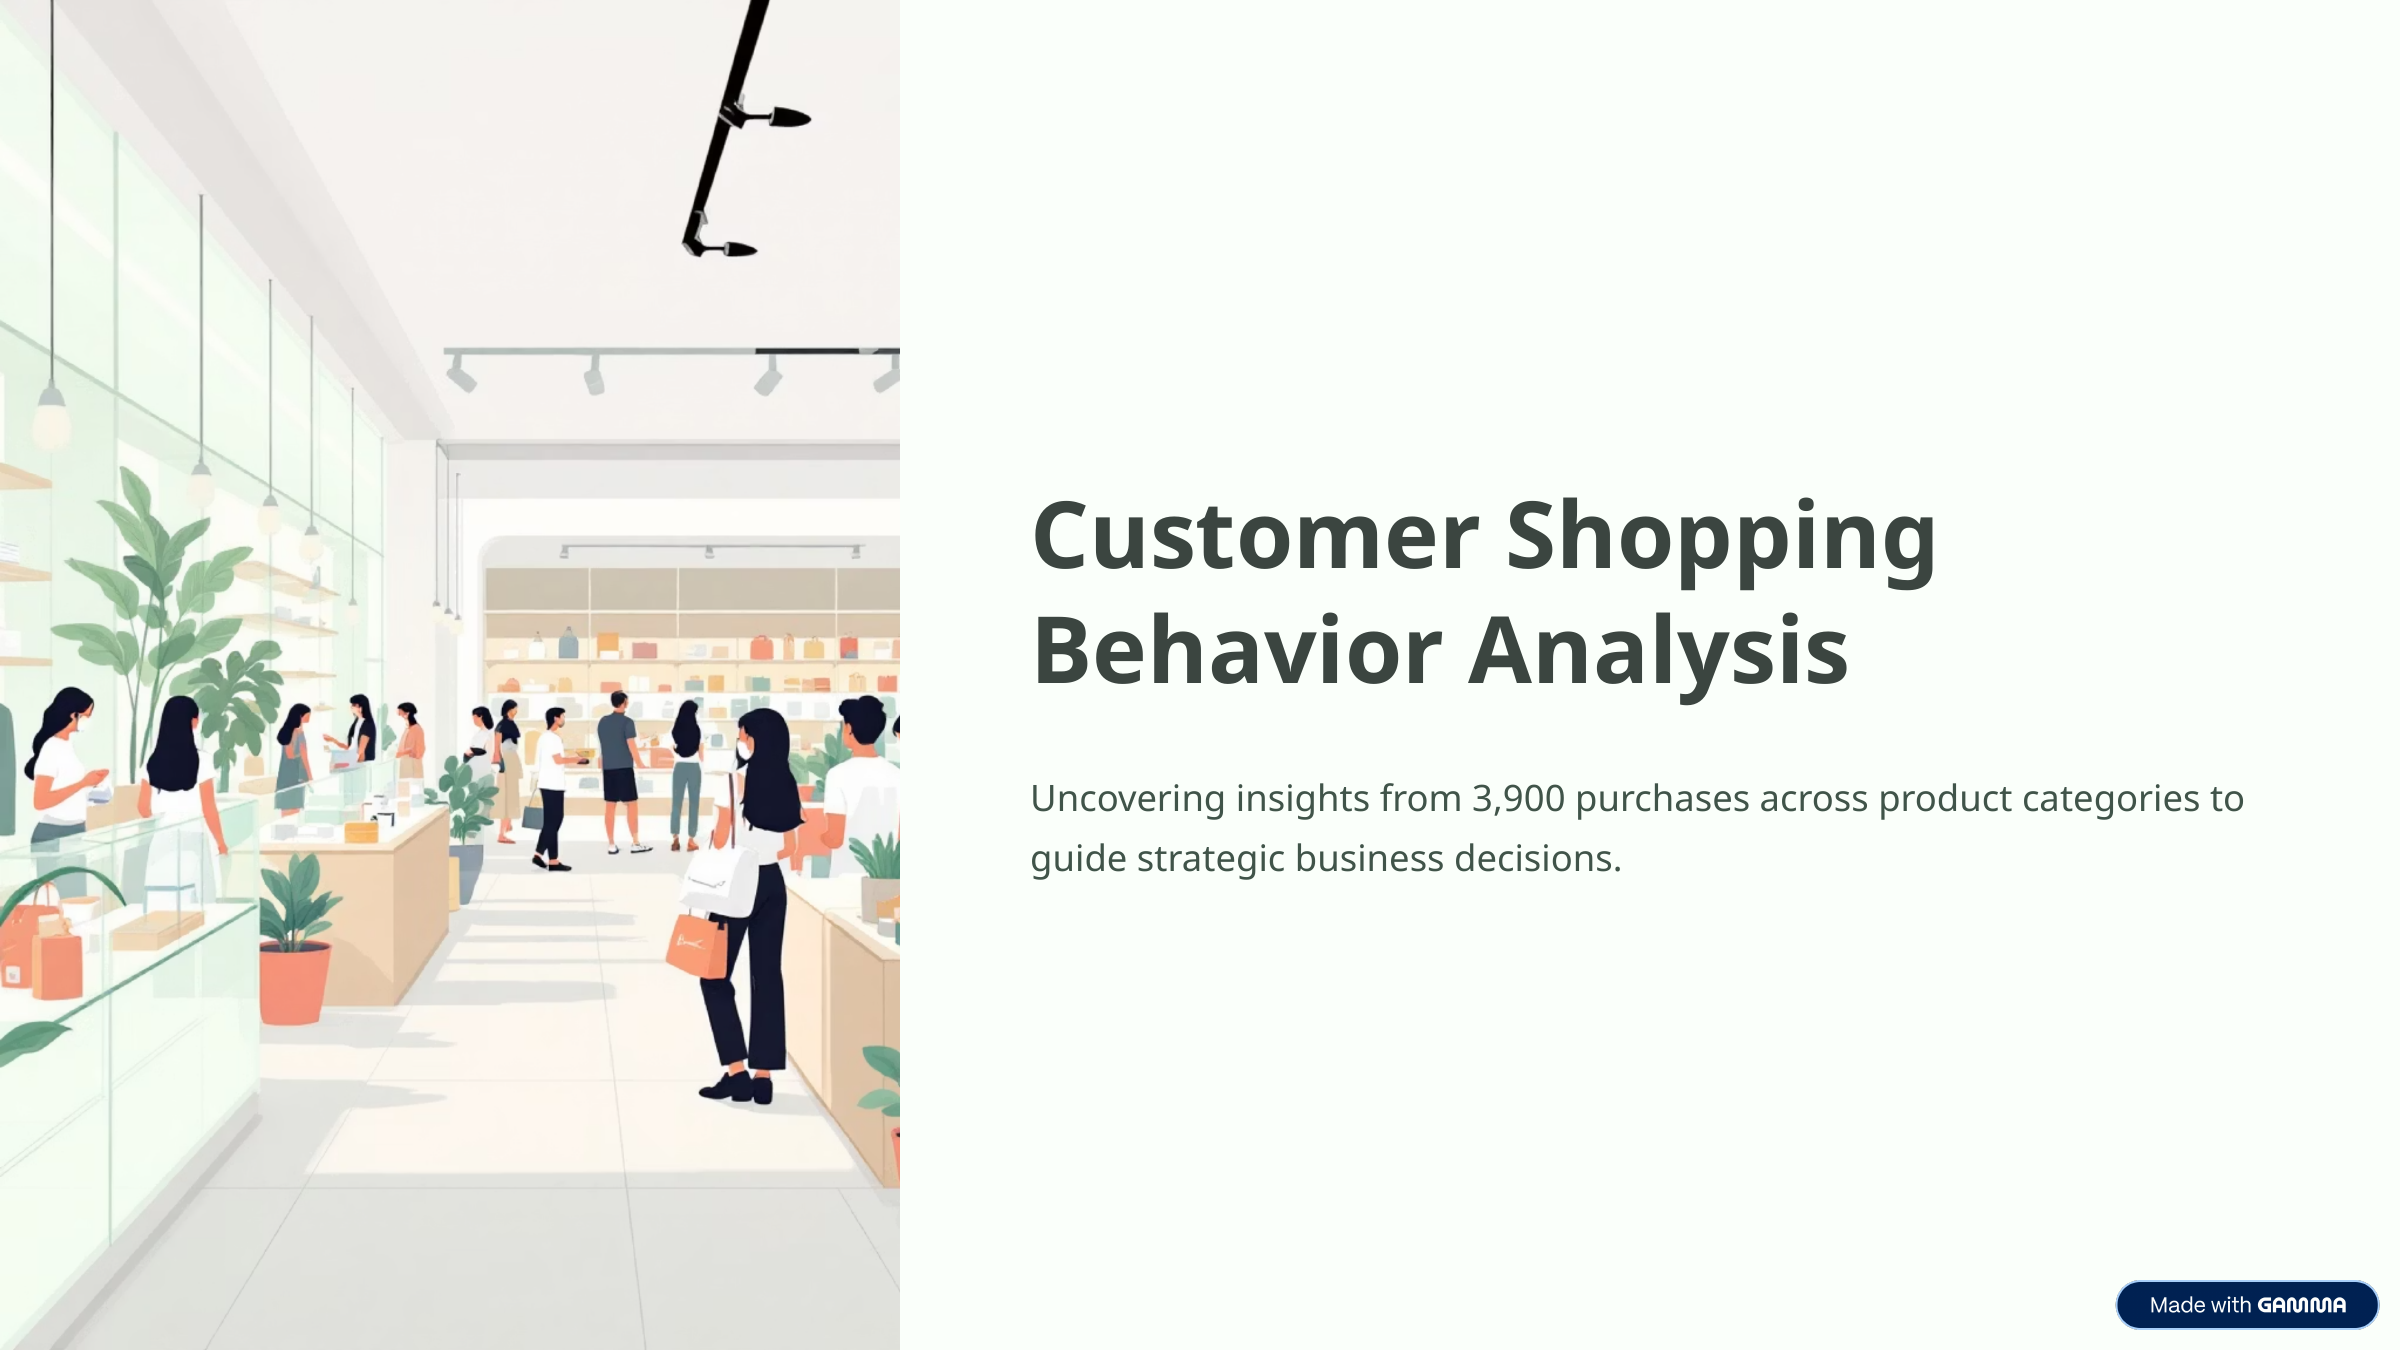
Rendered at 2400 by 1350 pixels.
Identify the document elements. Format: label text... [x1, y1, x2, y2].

picture [0, 0, 900, 1350]
picture [2106, 1271, 2389, 1339]
text_box Customer Shopping Behavior Analysis [1030, 471, 2270, 704]
text_box Uncovering insights from 3,900 purchases across product categories to guide strategic business decisions. [1030, 759, 2270, 879]
